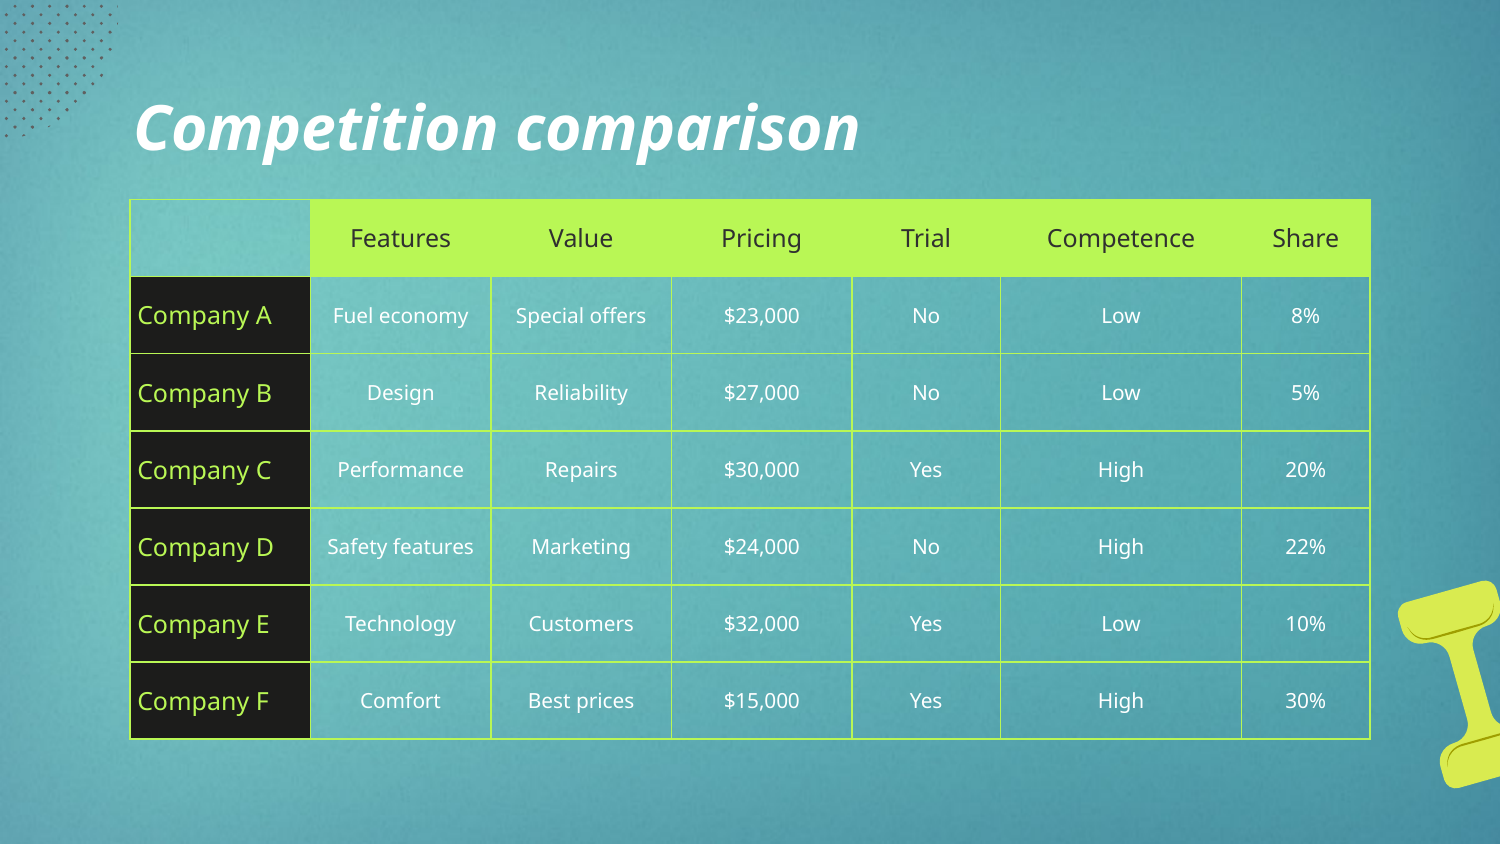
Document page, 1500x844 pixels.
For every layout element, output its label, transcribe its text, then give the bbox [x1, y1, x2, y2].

table_cell Low [1001, 586, 1241, 661]
table_cell 22% [1242, 509, 1369, 584]
table_cell No [853, 509, 1000, 584]
table_cell Best prices [492, 663, 671, 738]
table_cell High [1001, 663, 1241, 738]
title Competition comparison [118, 72, 1382, 167]
table_header Pricing [672, 200, 851, 276]
table_cell Comfort [311, 663, 490, 738]
table_cell Performance [311, 432, 490, 507]
table_cell Company F [131, 663, 310, 738]
table_cell 5% [1242, 354, 1369, 430]
table_cell Company D [131, 509, 310, 584]
table_header [131, 200, 310, 276]
table_header Trial [853, 200, 1000, 276]
table_header Share [1242, 200, 1369, 276]
table_cell Company E [131, 586, 310, 661]
table_cell Design [311, 354, 490, 430]
table_cell Yes [853, 586, 1000, 661]
table_header Competence [1001, 200, 1241, 276]
table_cell 20% [1242, 432, 1369, 507]
table_cell 10% [1242, 586, 1369, 661]
table_cell $32,000 [672, 586, 851, 661]
table_cell Customers [492, 586, 671, 661]
table_header Value [492, 200, 671, 276]
table_cell $23,000 [672, 277, 851, 353]
table_cell High [1001, 432, 1241, 507]
table_cell Repairs [492, 432, 671, 507]
table_cell Technology [311, 586, 490, 661]
table_cell $15,000 [672, 663, 851, 738]
table_cell No [853, 354, 1000, 430]
table_cell $27,000 [672, 354, 851, 430]
table_cell Company C [131, 432, 310, 507]
table_cell 30% [1242, 663, 1369, 738]
table_cell Special offers [492, 277, 671, 353]
table_cell Fuel economy [311, 277, 490, 353]
table_cell Low [1001, 354, 1241, 430]
table_cell Company A [131, 277, 310, 353]
table_cell Yes [853, 663, 1000, 738]
table_cell Yes [853, 432, 1000, 507]
table_cell Marketing [492, 509, 671, 584]
picture [1473, 616, 1500, 723]
table_cell Low [1001, 277, 1241, 353]
table_cell Safety features [311, 509, 490, 584]
table_cell No [853, 277, 1000, 353]
table_cell Company B [131, 354, 310, 430]
table_cell High [1001, 509, 1241, 584]
table_cell Reliability [492, 354, 671, 430]
picture [0, 0, 1500, 844]
table_header Features [311, 200, 490, 276]
table_cell $24,000 [672, 509, 851, 584]
table_cell $30,000 [672, 432, 851, 507]
table_cell 8% [1242, 277, 1369, 353]
